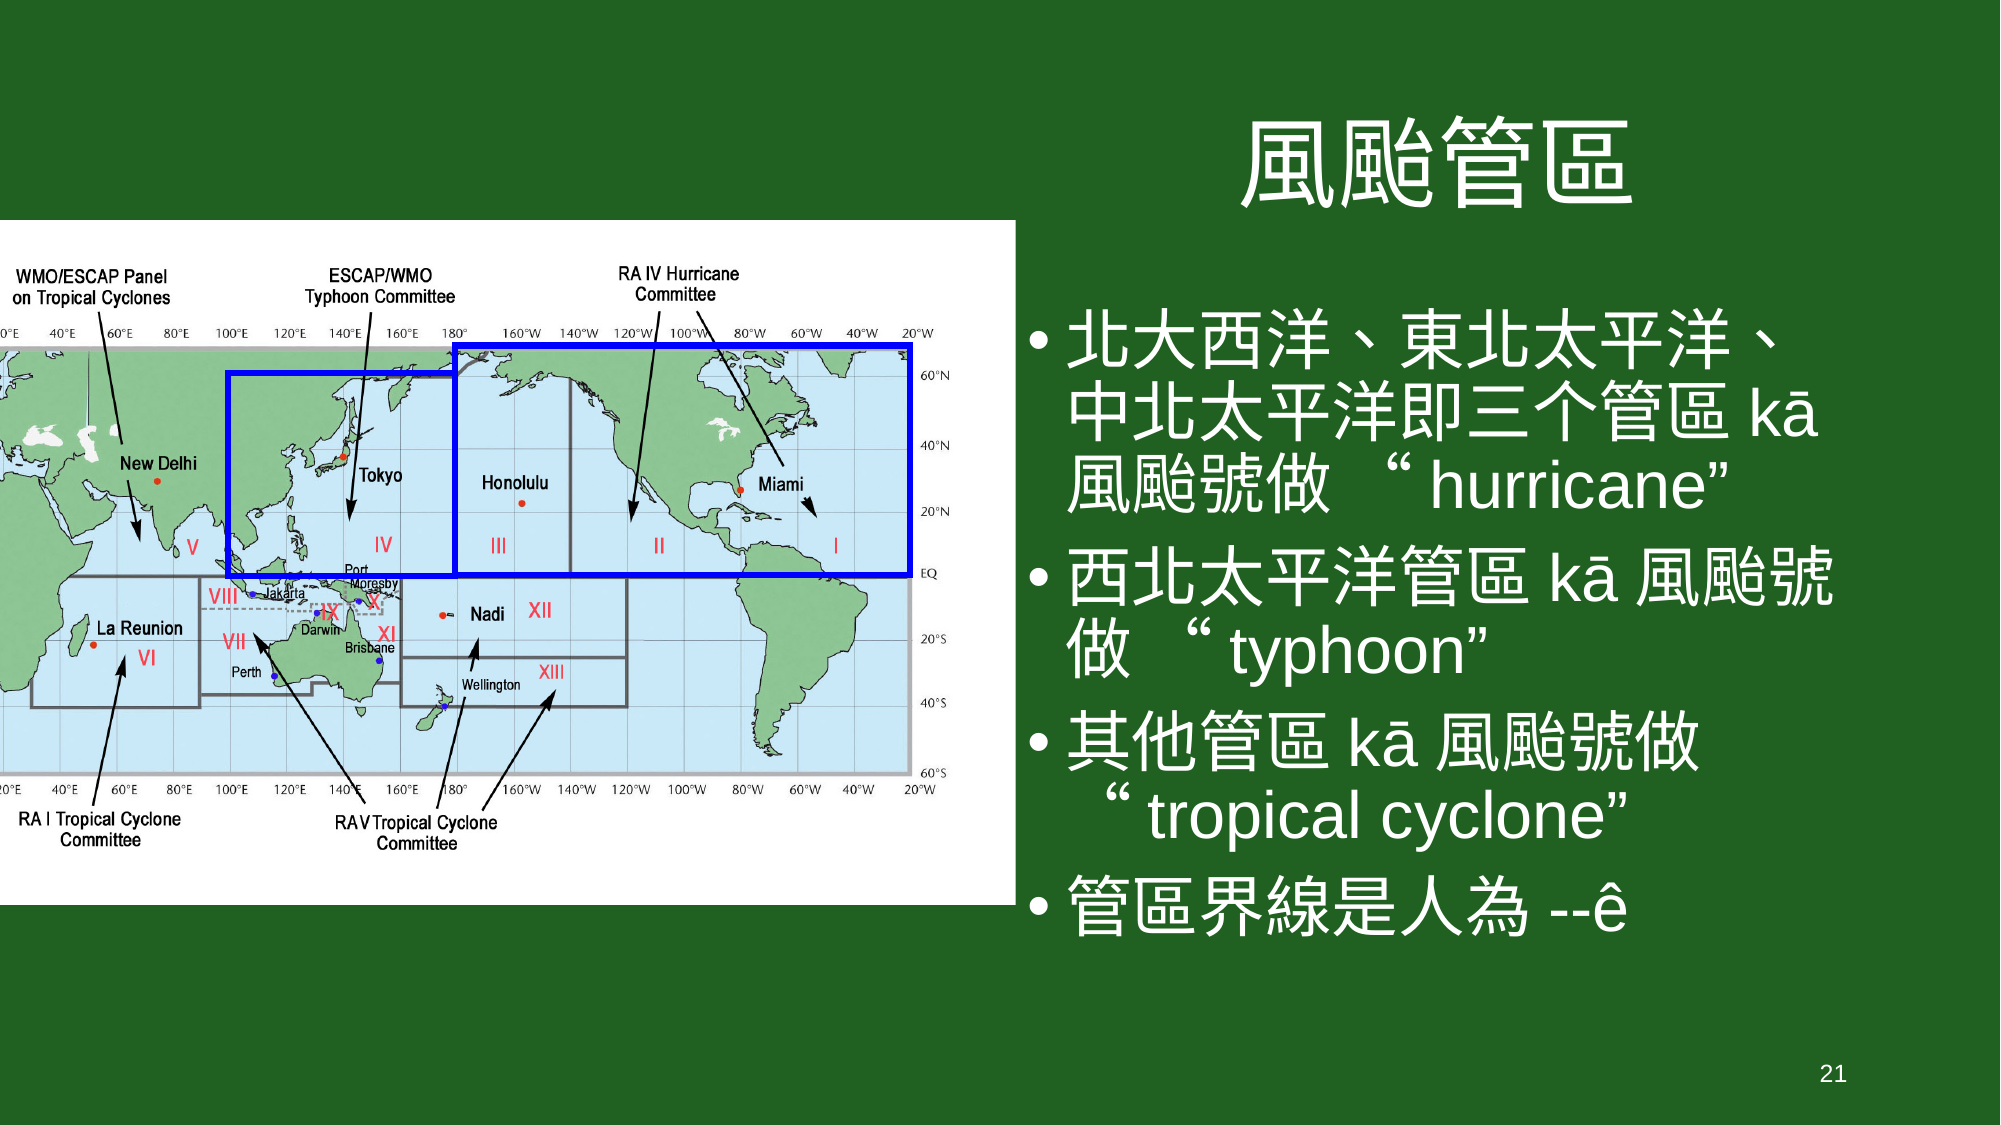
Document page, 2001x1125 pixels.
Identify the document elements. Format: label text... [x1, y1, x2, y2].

list 北大西洋、東北太平洋、中北太平洋即三个管區kā風颱號做 “hurricane” 西北太平洋管區kā風颱號做 “typhoon” 其他管區kā風颱號做 “tropical cyclone” 管區界線是人為--ê [1012, 299, 1863, 1014]
title 風颱管區 [1012, 59, 1863, 278]
slide_number 21 [1412, 1042, 1863, 1103]
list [0, 220, 1016, 905]
